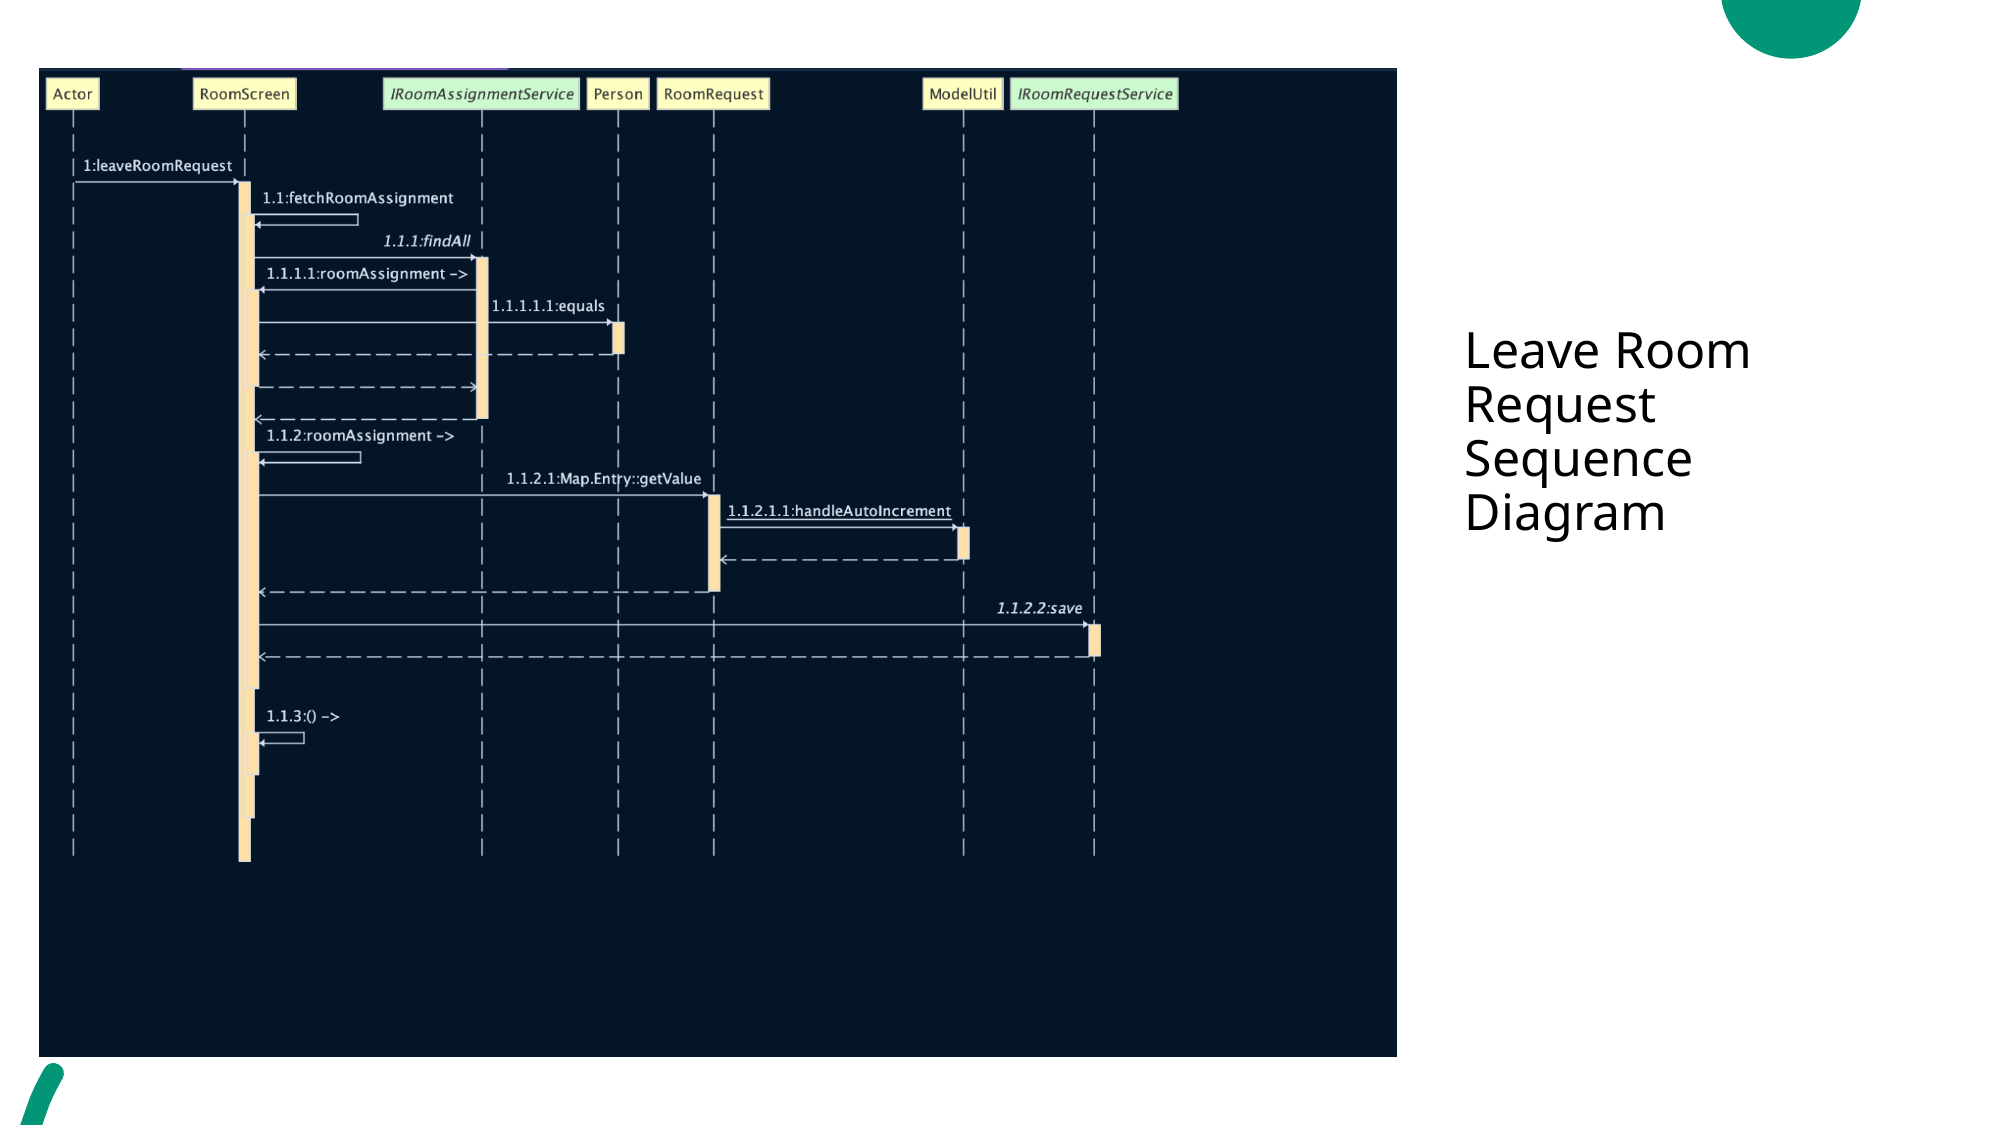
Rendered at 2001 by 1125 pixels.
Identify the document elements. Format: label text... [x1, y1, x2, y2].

picture [39, 68, 1397, 1057]
list Leave Room Request Sequence Diagram [1449, 318, 1884, 619]
